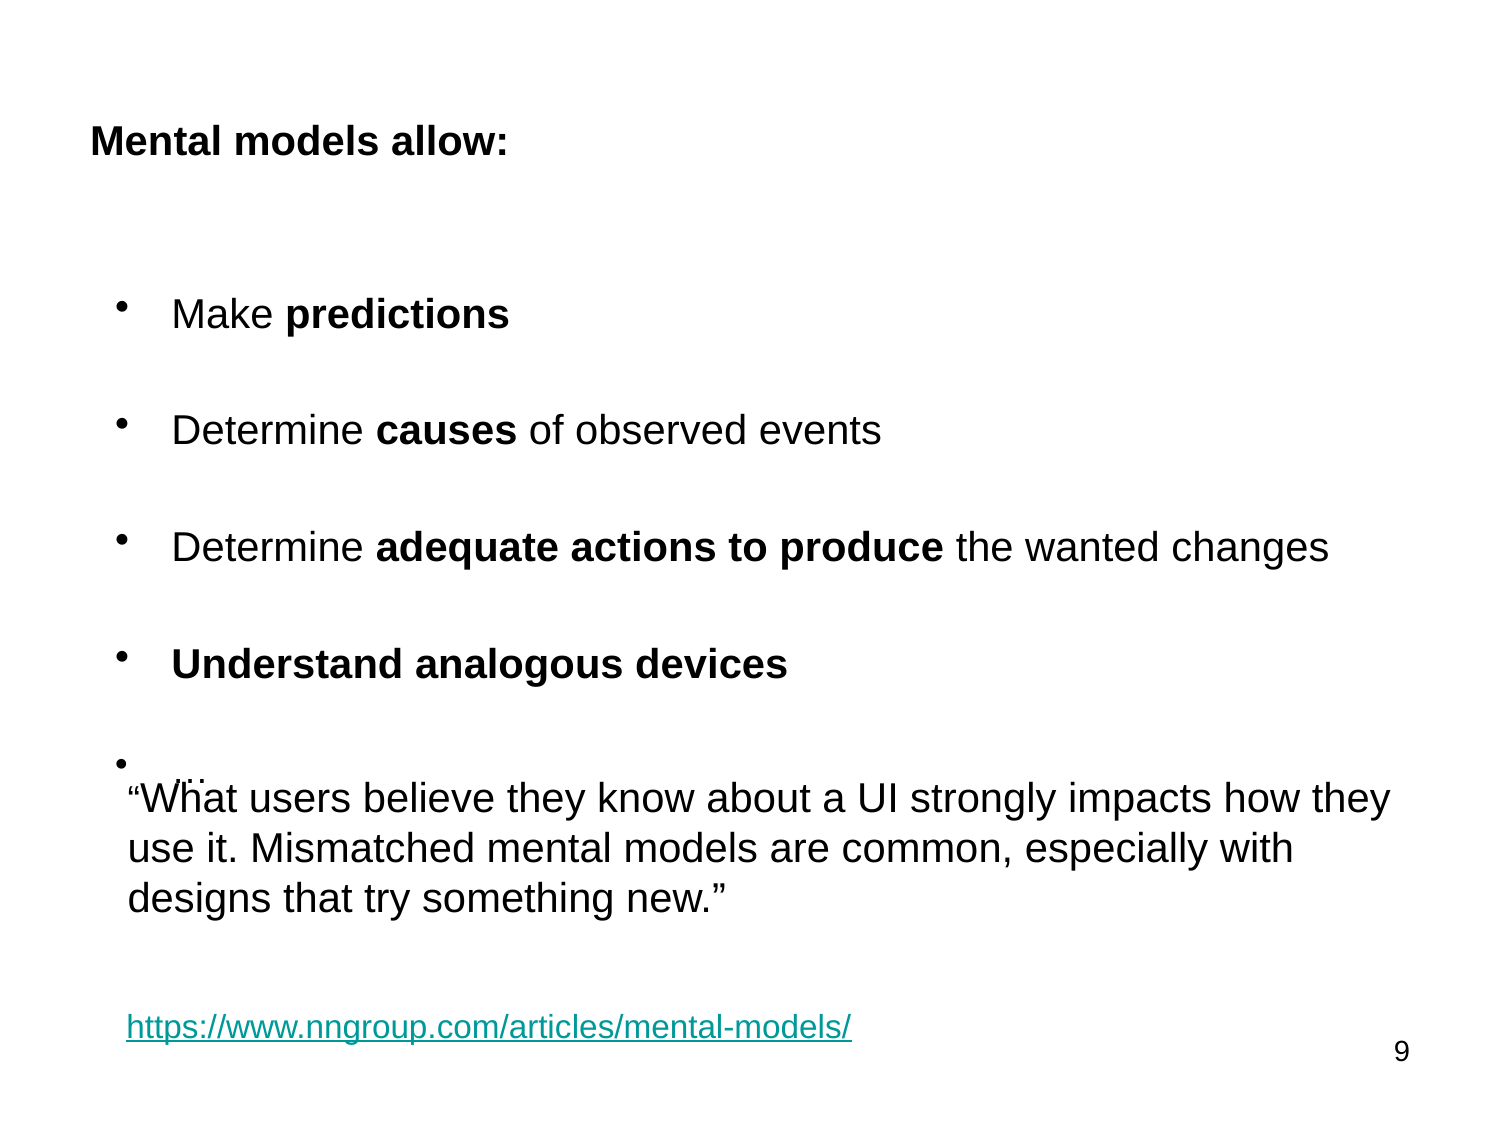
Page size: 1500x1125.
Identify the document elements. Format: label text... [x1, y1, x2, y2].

slide_number 9 [1074, 1024, 1425, 1103]
title Mental models allow: [75, 45, 1425, 233]
list Make predictions Determine causes of observed events Determine adequate actions to produce the wanted changes Understand analogous devices … [100, 278, 1388, 929]
text_box https://www.nngroup.com/articles/mental-models/ [111, 997, 1116, 1053]
text_box “What users believe they know about a UI strongly impacts how they use it. Mismatched mental models are common, especially with designs that try something new.” [112, 763, 1412, 929]
